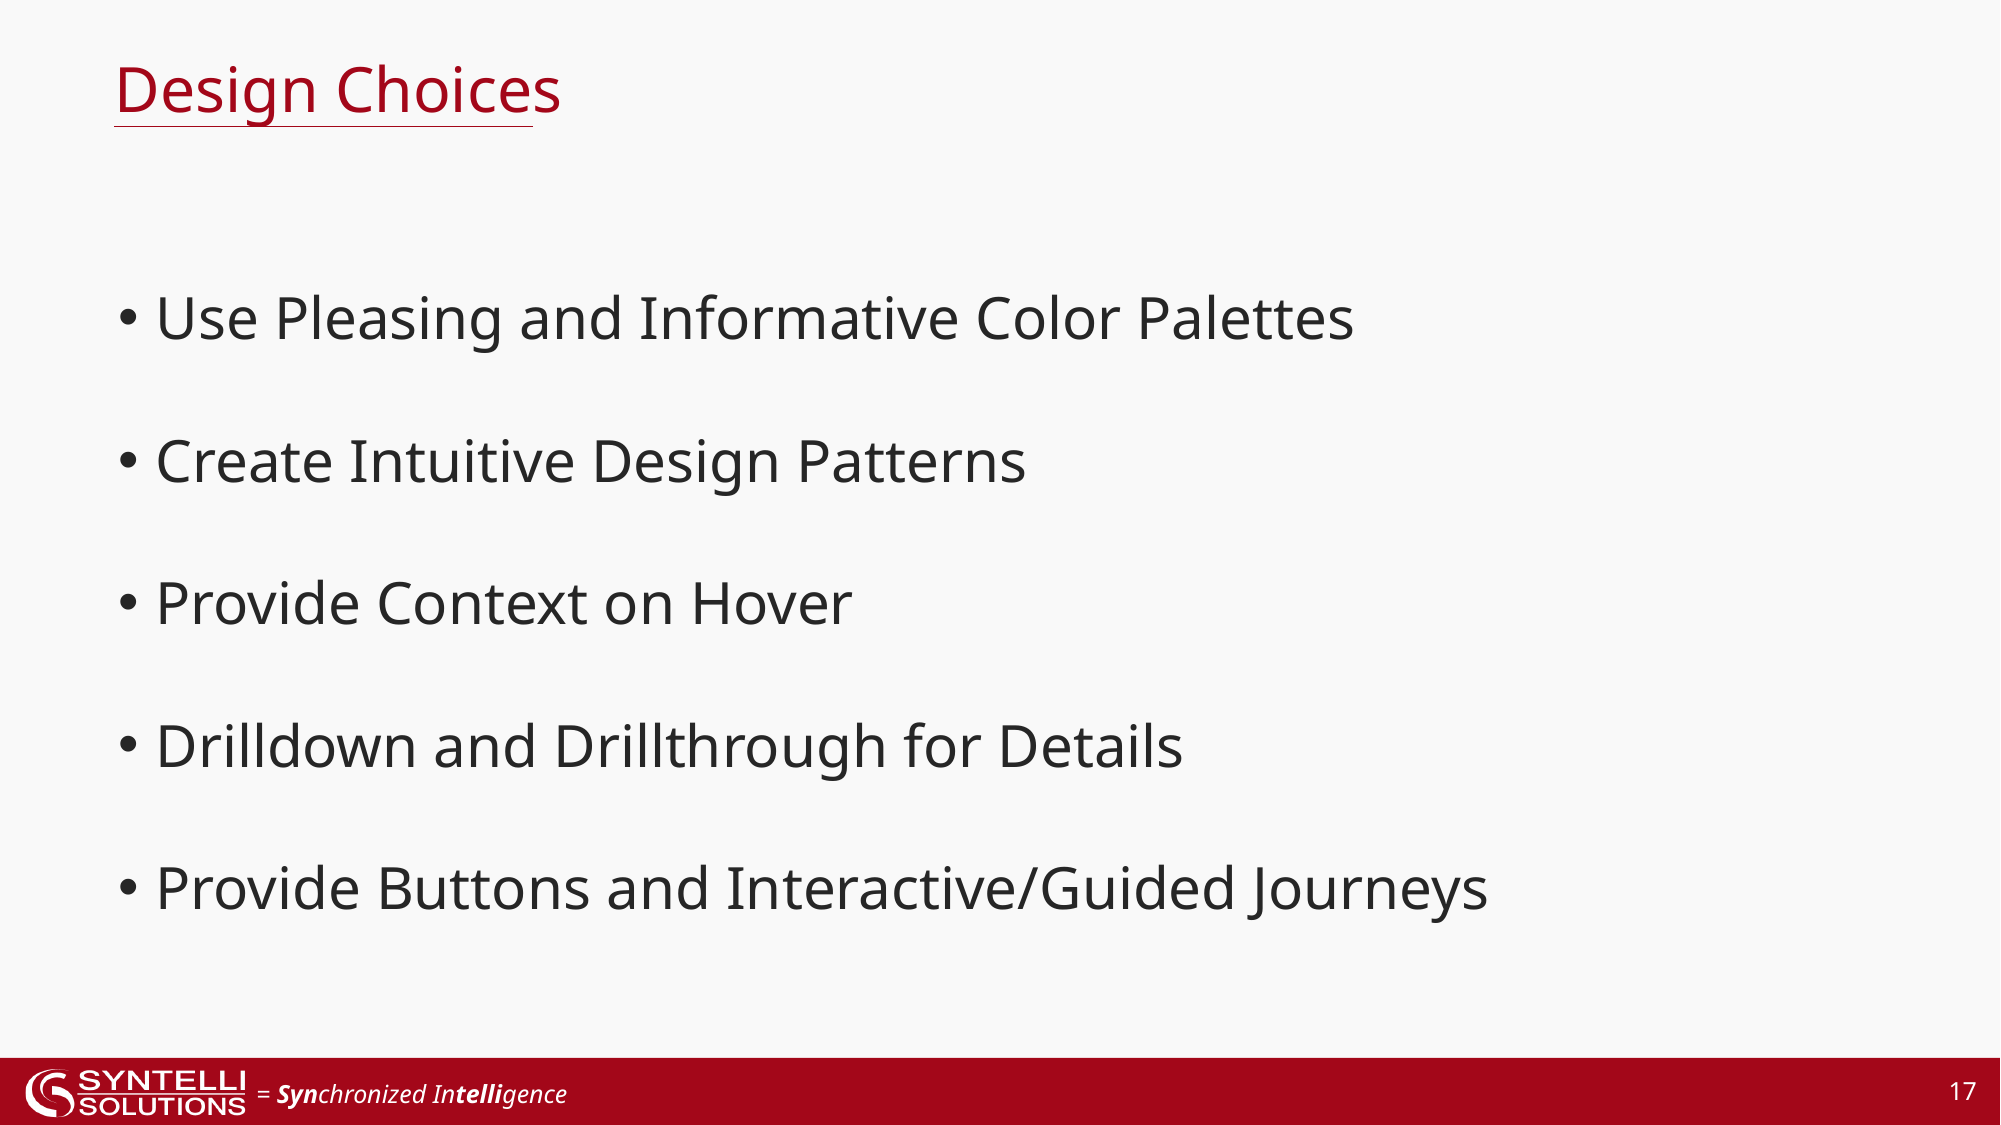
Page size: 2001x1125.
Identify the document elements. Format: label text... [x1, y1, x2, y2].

list Design Choices [100, 51, 1825, 127]
slide_number 17 [1829, 1062, 1993, 1122]
picture [25, 1065, 248, 1119]
list Use Pleasing and Informative Color Palettes Create Intuitive Design Patterns Provide Context on Hover Drilldown and Drillthrough for Details Provide Buttons and Interactive/Guided Journeys [103, 169, 1897, 999]
